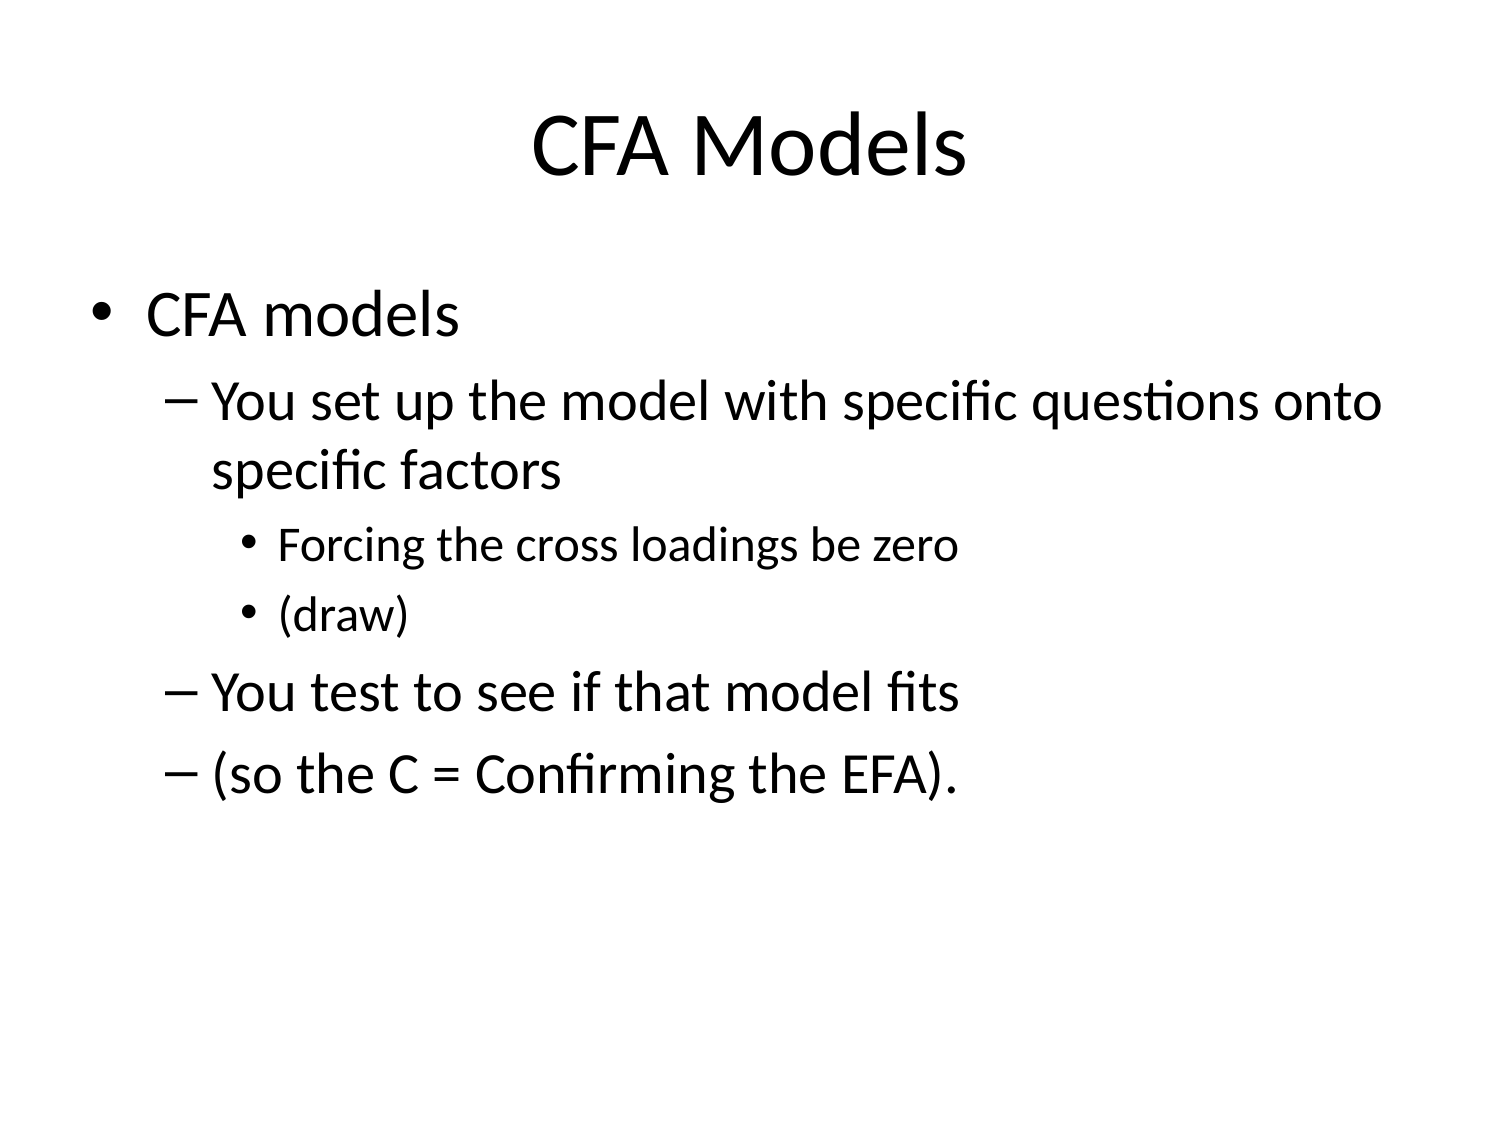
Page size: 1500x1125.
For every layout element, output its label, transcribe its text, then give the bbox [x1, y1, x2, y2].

list CFA models You set up the model with specific questions onto specific factors Forcing the cross loadings be zero (draw) You test to see if that model fits (so the C = Confirming the EFA). [75, 262, 1425, 1005]
title CFA Models [75, 45, 1425, 233]
